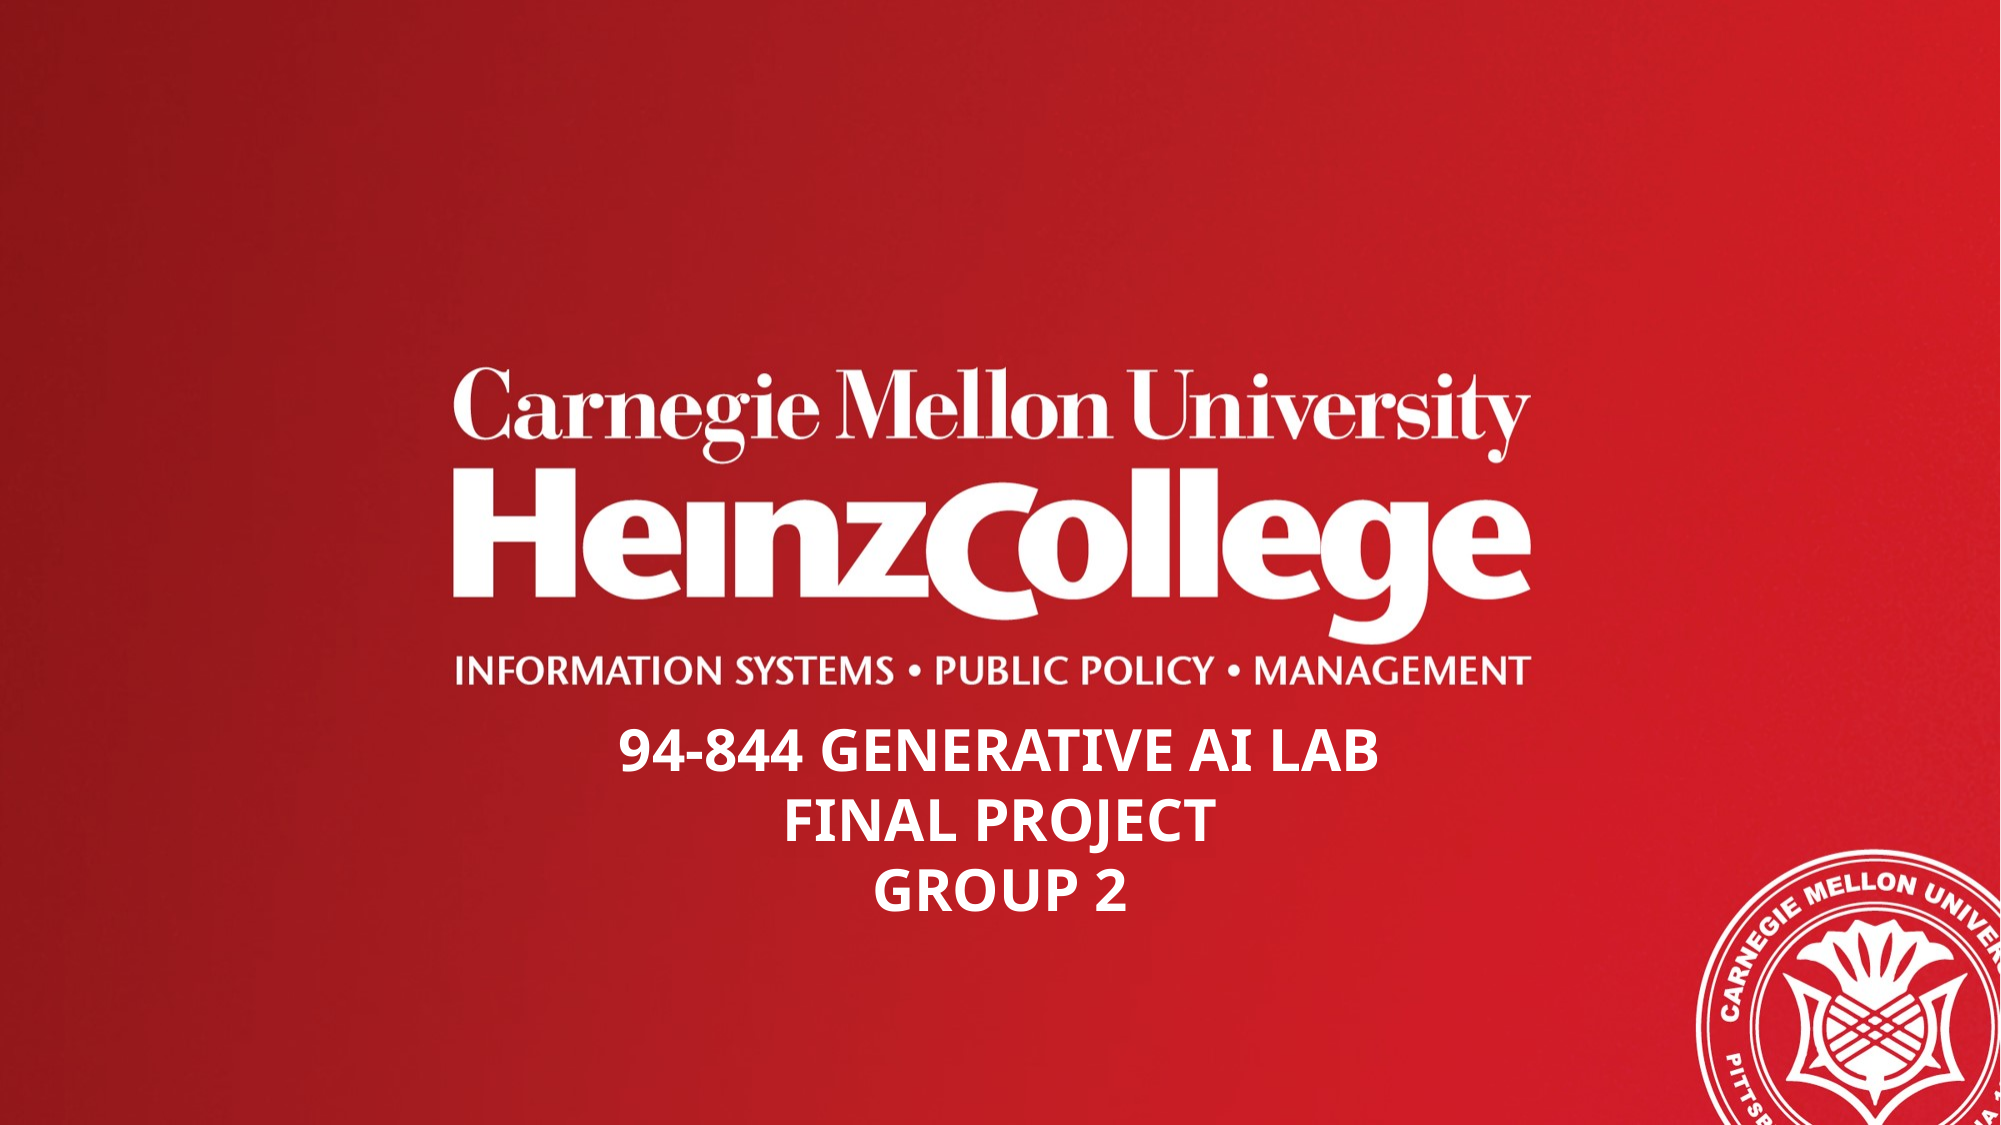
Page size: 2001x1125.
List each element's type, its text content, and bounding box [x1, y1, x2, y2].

title 94-844 GENERATIVE AI LAB FINAL PROJECT GROUP 2 [161, 663, 1839, 931]
text_box [0, 0, 2000, 1125]
